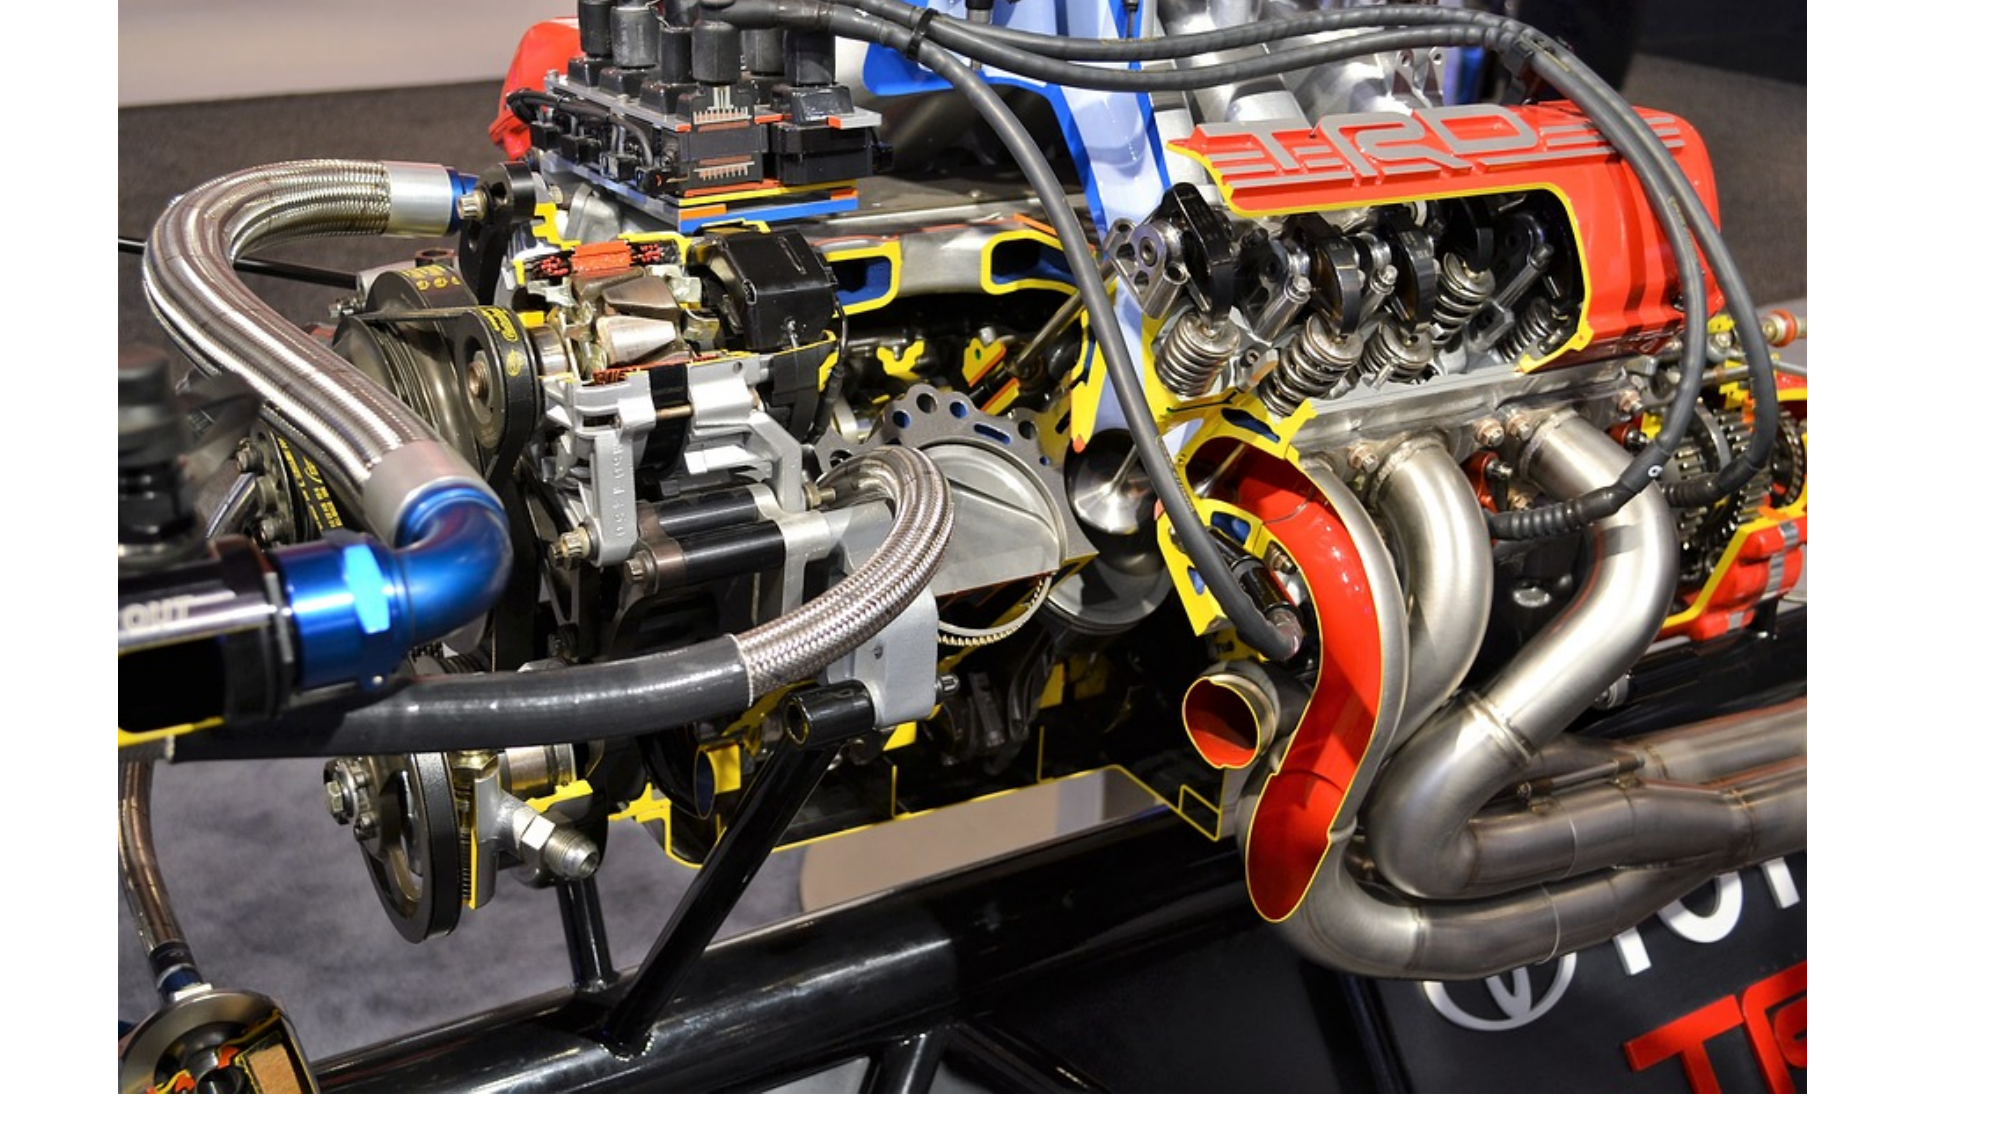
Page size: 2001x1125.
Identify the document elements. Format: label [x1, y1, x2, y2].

picture [118, 0, 1807, 1094]
